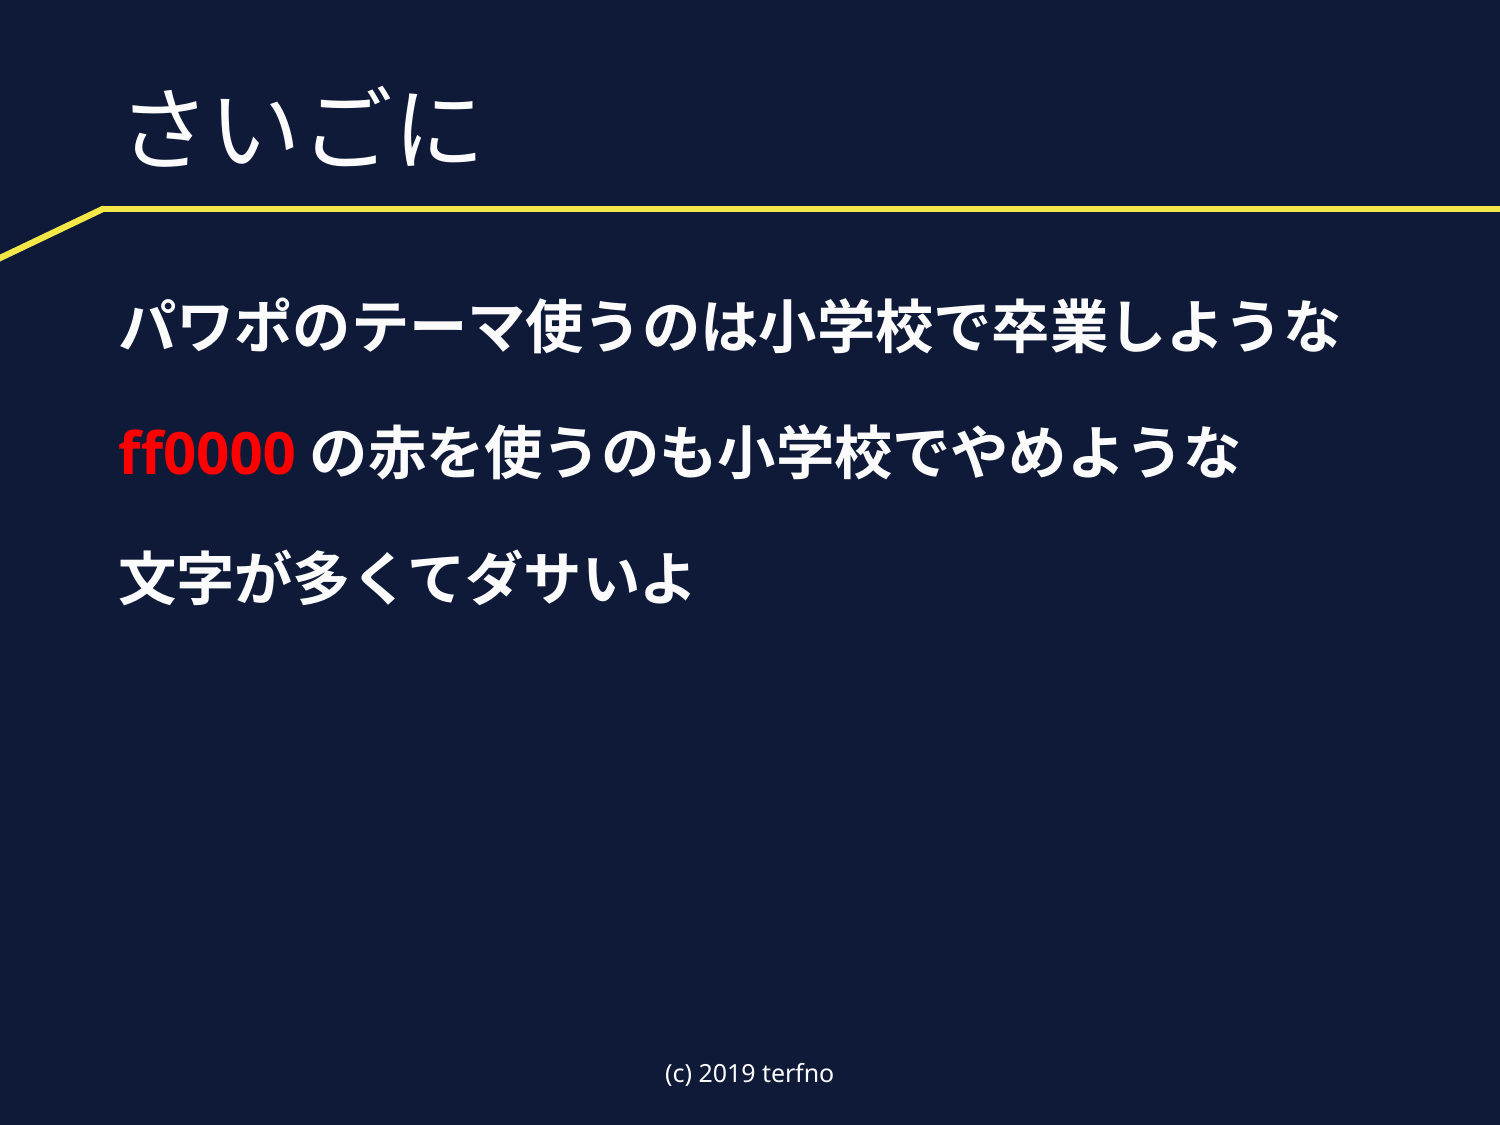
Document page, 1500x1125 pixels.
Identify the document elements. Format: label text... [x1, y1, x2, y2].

list パワポのテーマ使うのは小学校で卒業しような ff0000の赤を使うのも小学校でやめような 文字が多くてダサいよ [103, 248, 1397, 1014]
title さいごに [103, 59, 1397, 208]
footer (c) 2019 terfno [496, 1042, 1004, 1103]
